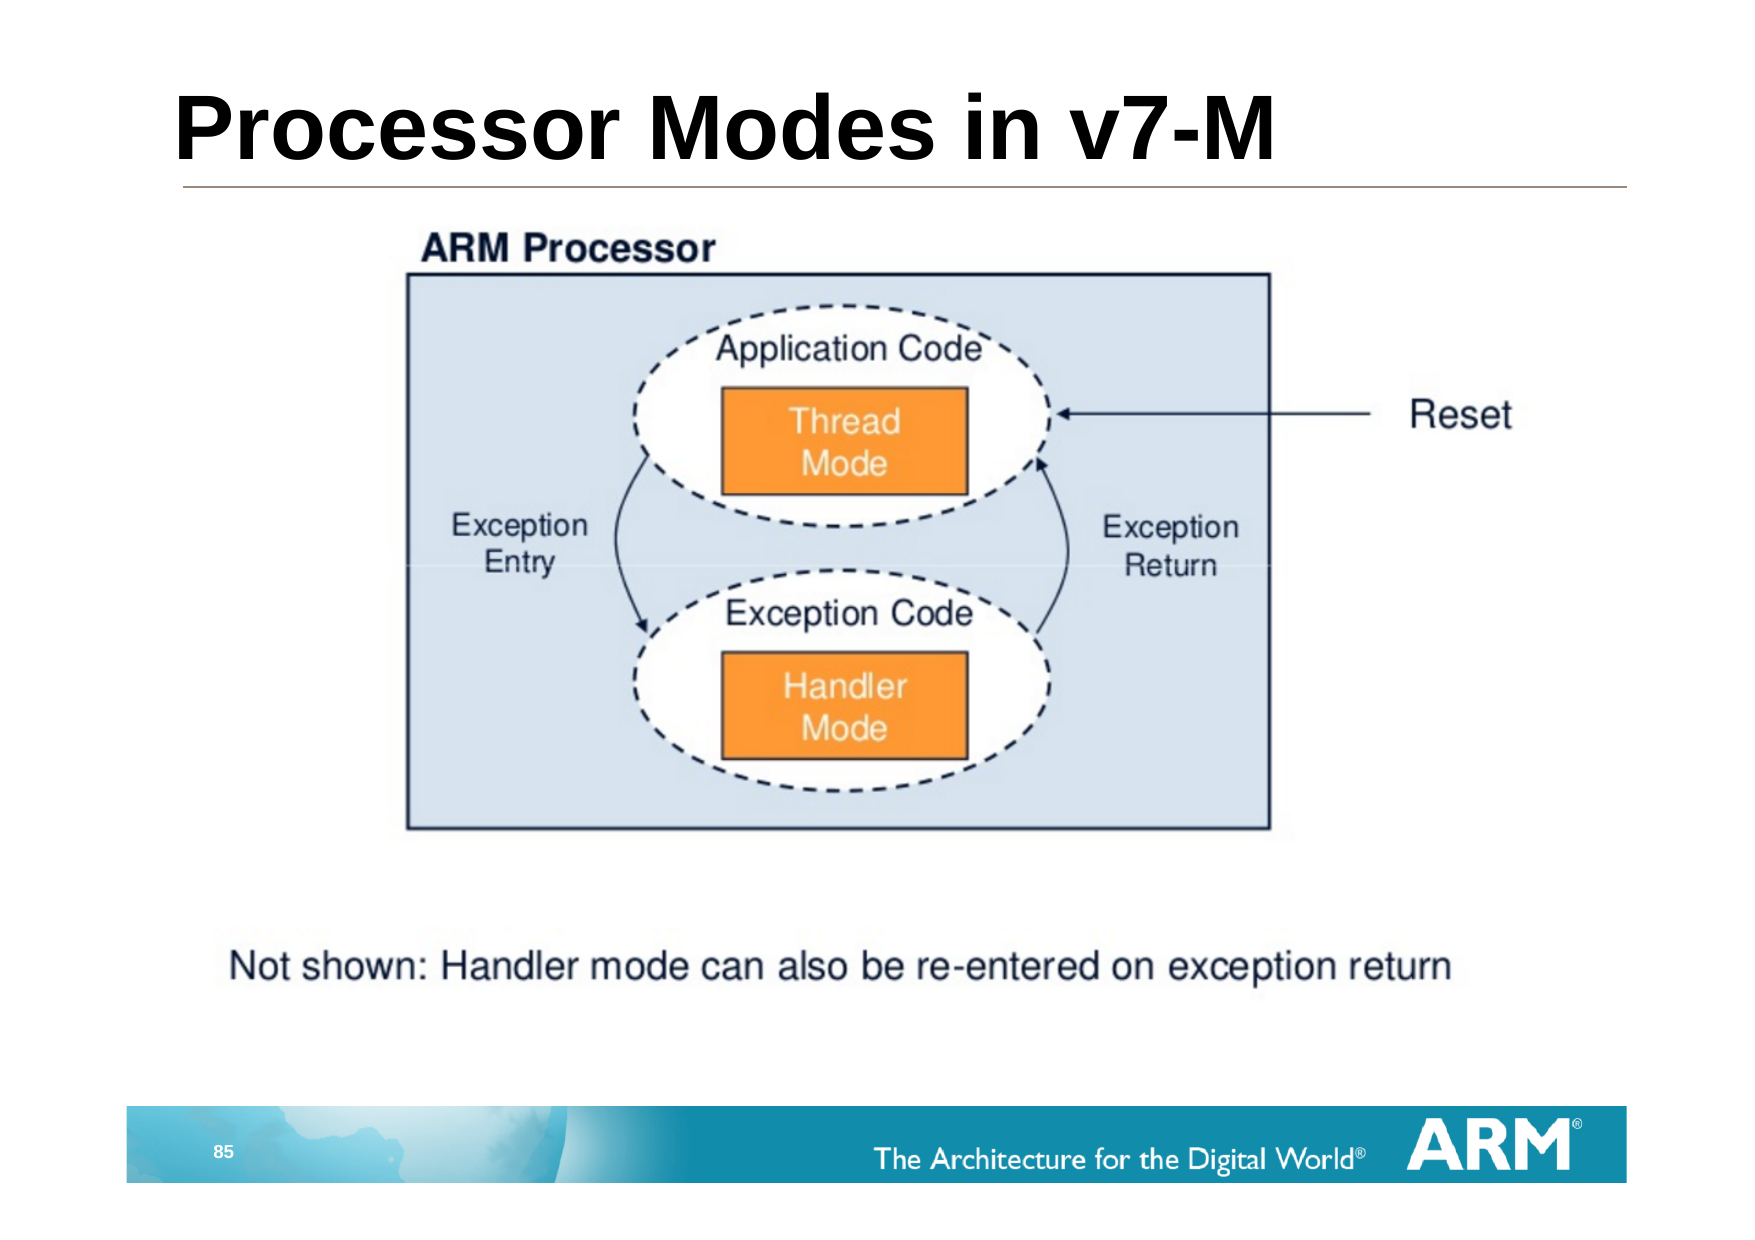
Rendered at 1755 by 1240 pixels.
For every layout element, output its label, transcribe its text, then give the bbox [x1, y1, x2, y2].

picture [101, 197, 1615, 1022]
slide_number 85 [198, 1139, 287, 1187]
picture [126, 1106, 1627, 1183]
title Processor Modes in v7-M [173, 80, 1581, 172]
